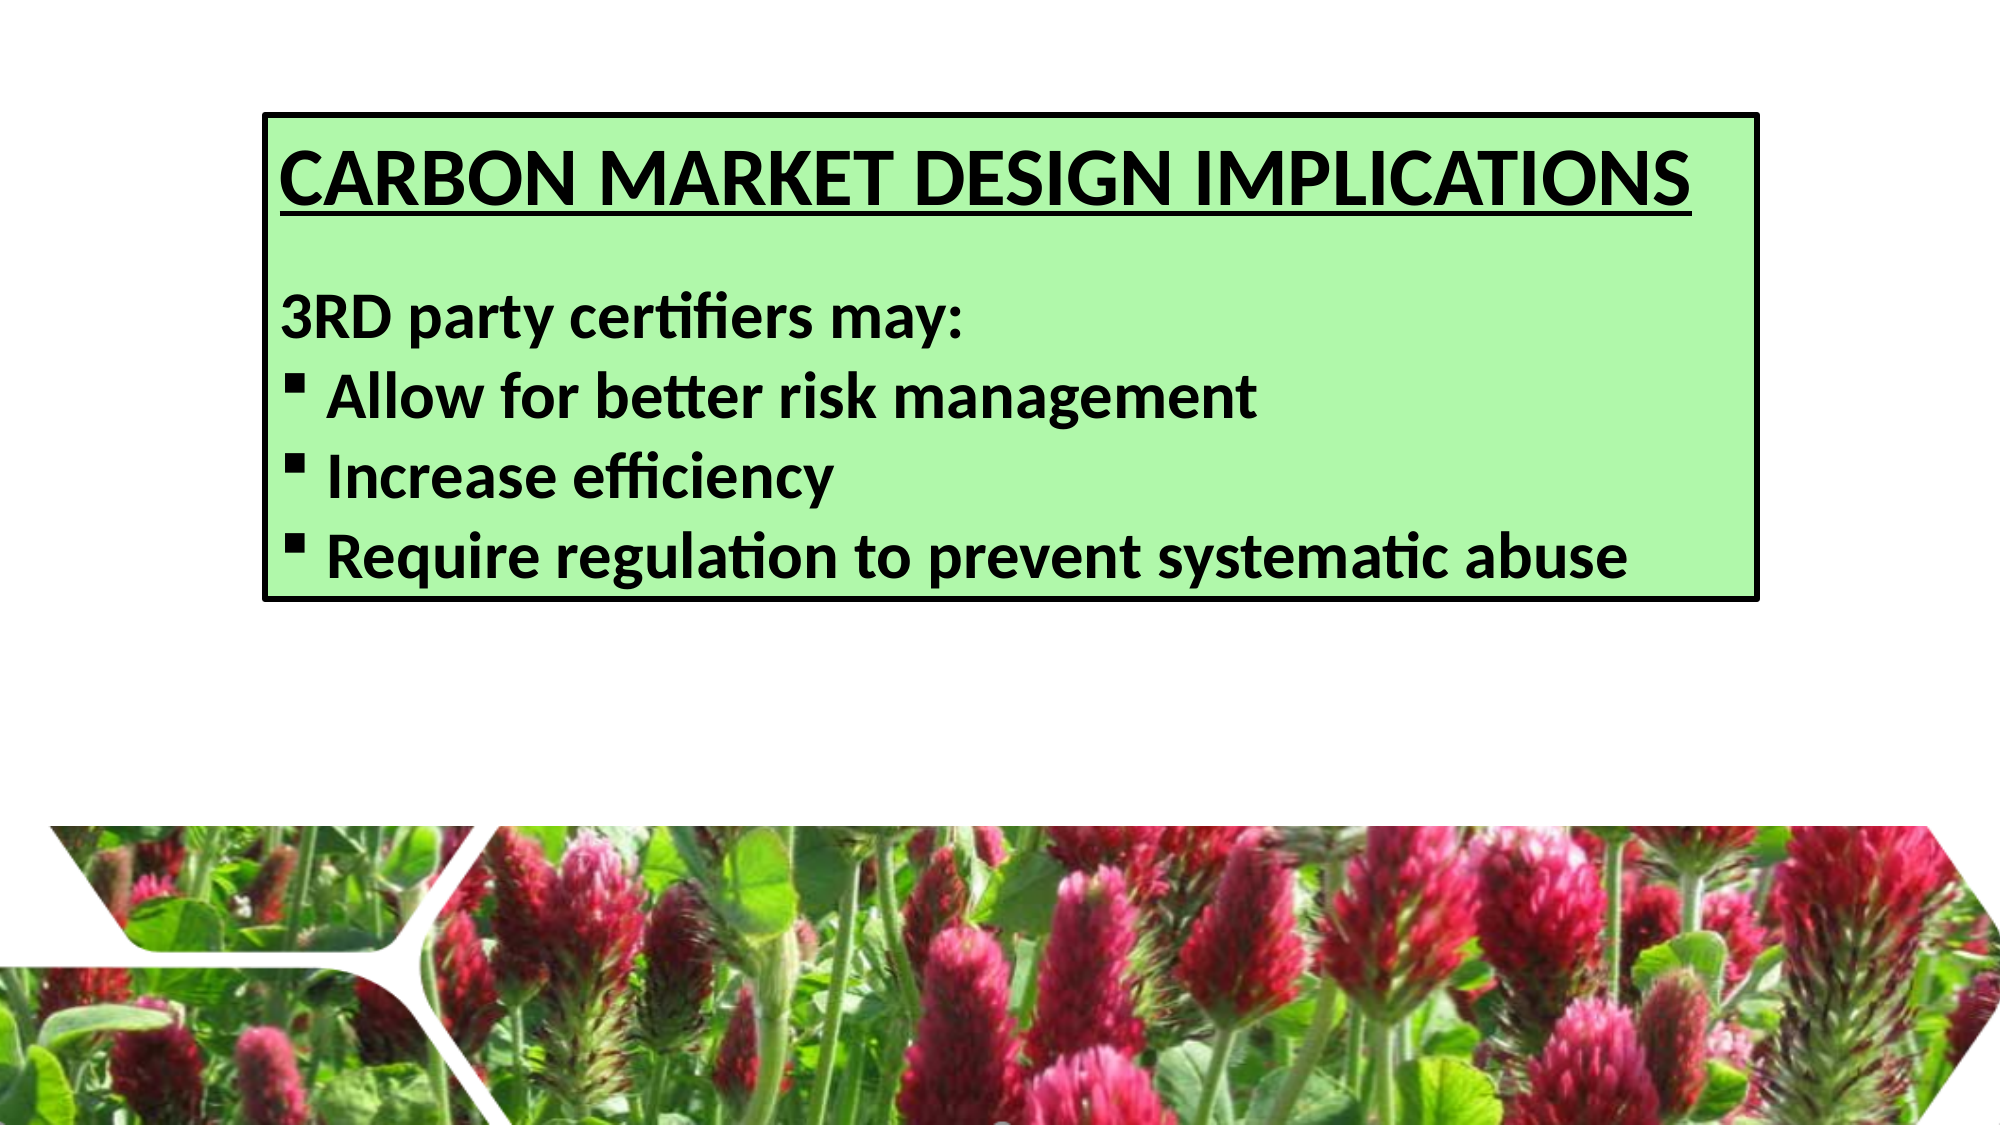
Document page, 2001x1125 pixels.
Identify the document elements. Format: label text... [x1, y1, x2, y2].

text_box CARBON MARKET DESIGN IMPLICATIONS 3RD party certifiers may: Allow for better risk management Increase efficiency Require regulation to prevent systematic abuse [264, 114, 1758, 600]
picture [0, 826, 2000, 1125]
